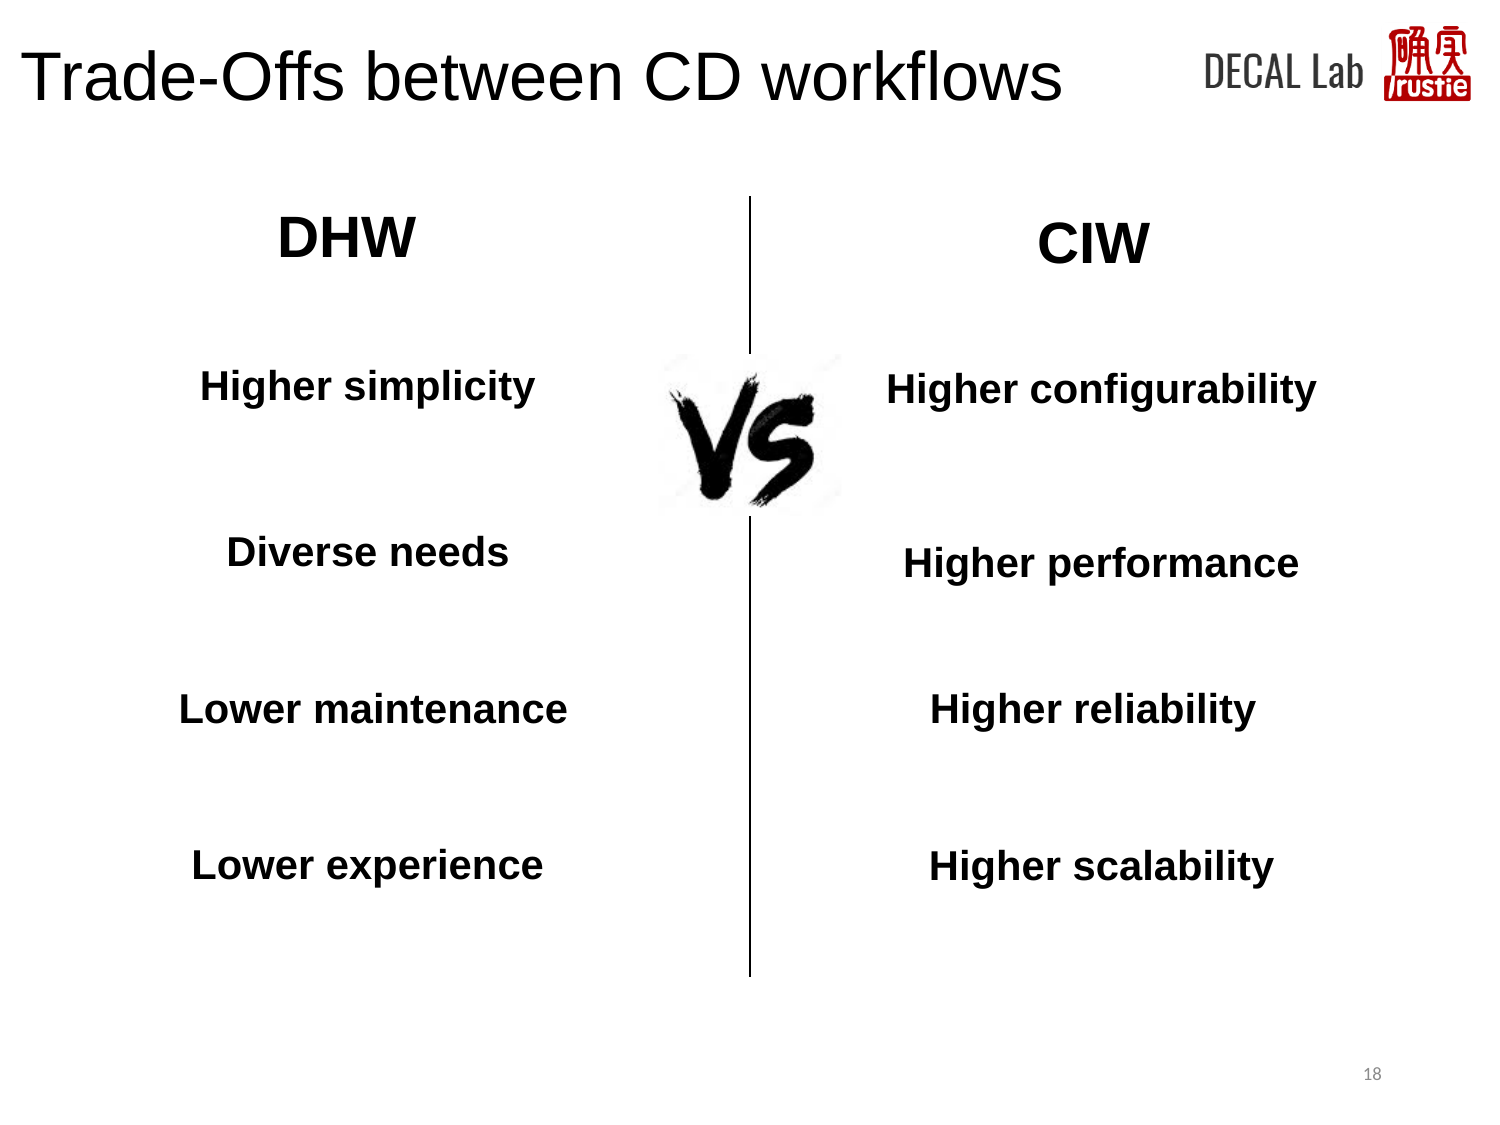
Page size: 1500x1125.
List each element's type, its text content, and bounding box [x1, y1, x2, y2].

text_box Higher scalability [914, 831, 1290, 896]
text_box Higher configurability [871, 354, 1333, 420]
text_box DHW [262, 191, 431, 277]
text_box Higher reliability [914, 674, 1272, 740]
picture [1300, 45, 1368, 94]
picture [658, 354, 842, 516]
title Trade-Offs between CD workflows [5, 7, 1300, 149]
picture [1381, 22, 1473, 103]
slide_number 18 [1059, 1042, 1397, 1103]
text_box CIW [1022, 197, 1166, 282]
text_box Lower experience [176, 830, 560, 896]
text_box Higher performance [888, 528, 1315, 593]
text_box Higher simplicity [185, 351, 551, 417]
text_box Diverse needs [211, 517, 525, 583]
text_box Lower maintenance [163, 674, 584, 740]
